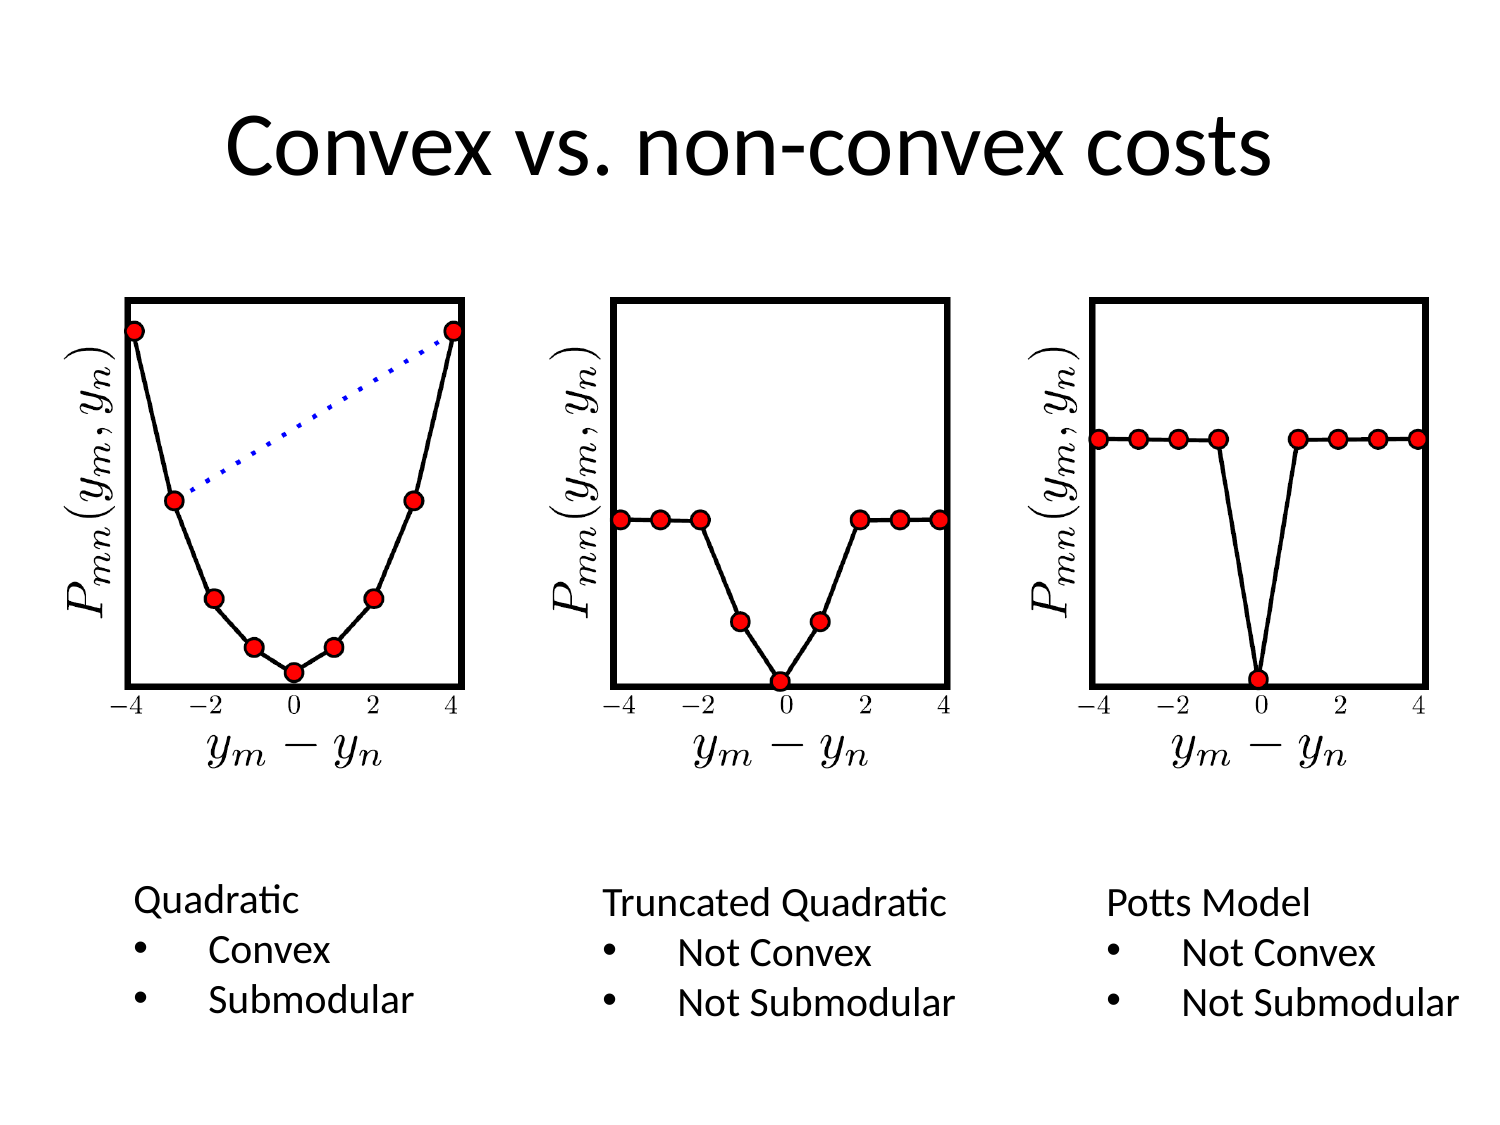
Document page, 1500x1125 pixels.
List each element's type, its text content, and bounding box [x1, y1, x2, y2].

text_box Potts Model Not Convex Not Submodular [1091, 867, 1476, 1032]
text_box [23, 245, 1477, 798]
text_box Quadratic Convex Submodular [118, 864, 430, 1030]
text_box Truncated Quadratic Not Convex Not Submodular [587, 867, 972, 1032]
title Convex vs. non-convex costs [75, 45, 1425, 233]
